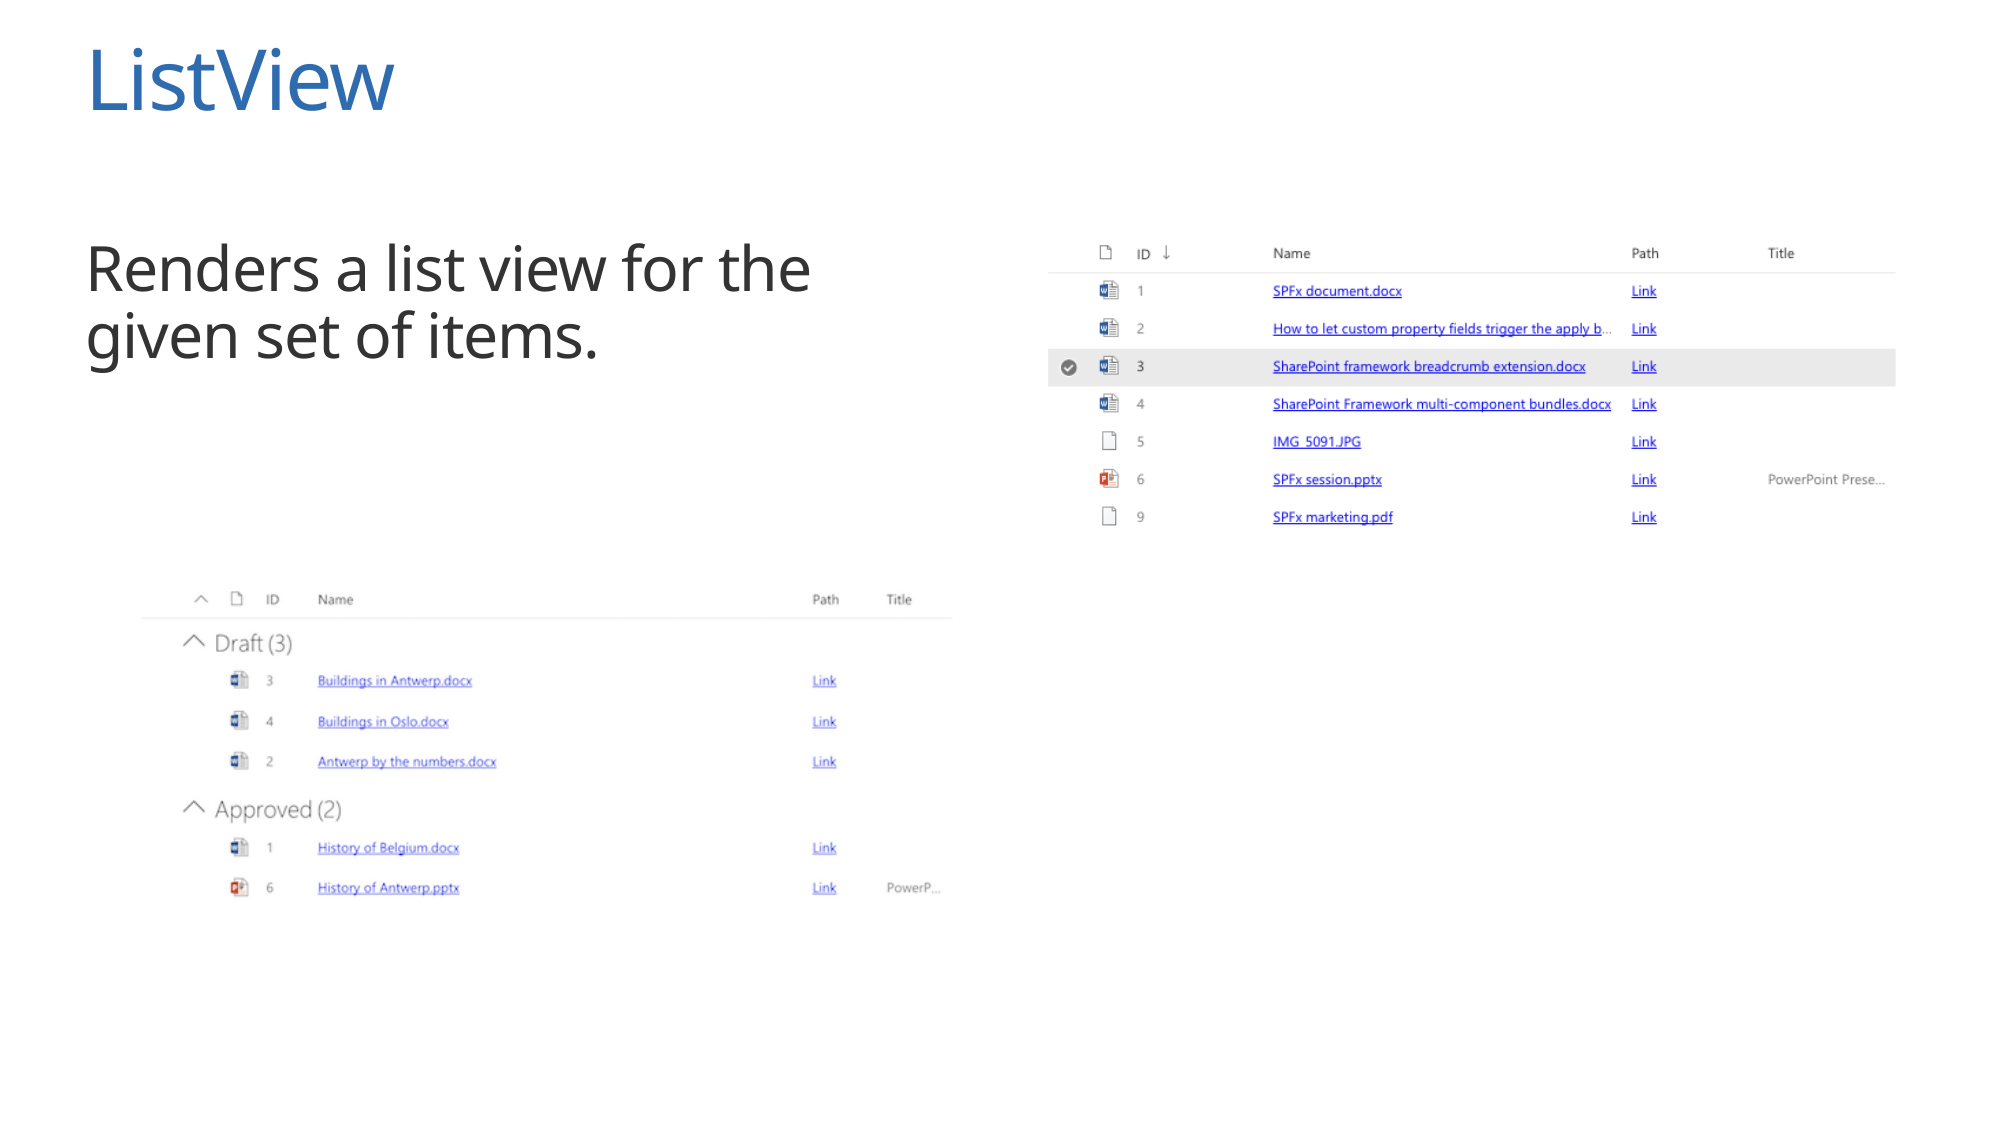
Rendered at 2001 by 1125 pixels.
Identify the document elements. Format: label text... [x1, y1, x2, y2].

title ListView [85, 37, 1915, 161]
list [1047, 237, 1898, 542]
list Renders a list view for the given set of items. [85, 237, 971, 642]
picture [137, 585, 959, 913]
